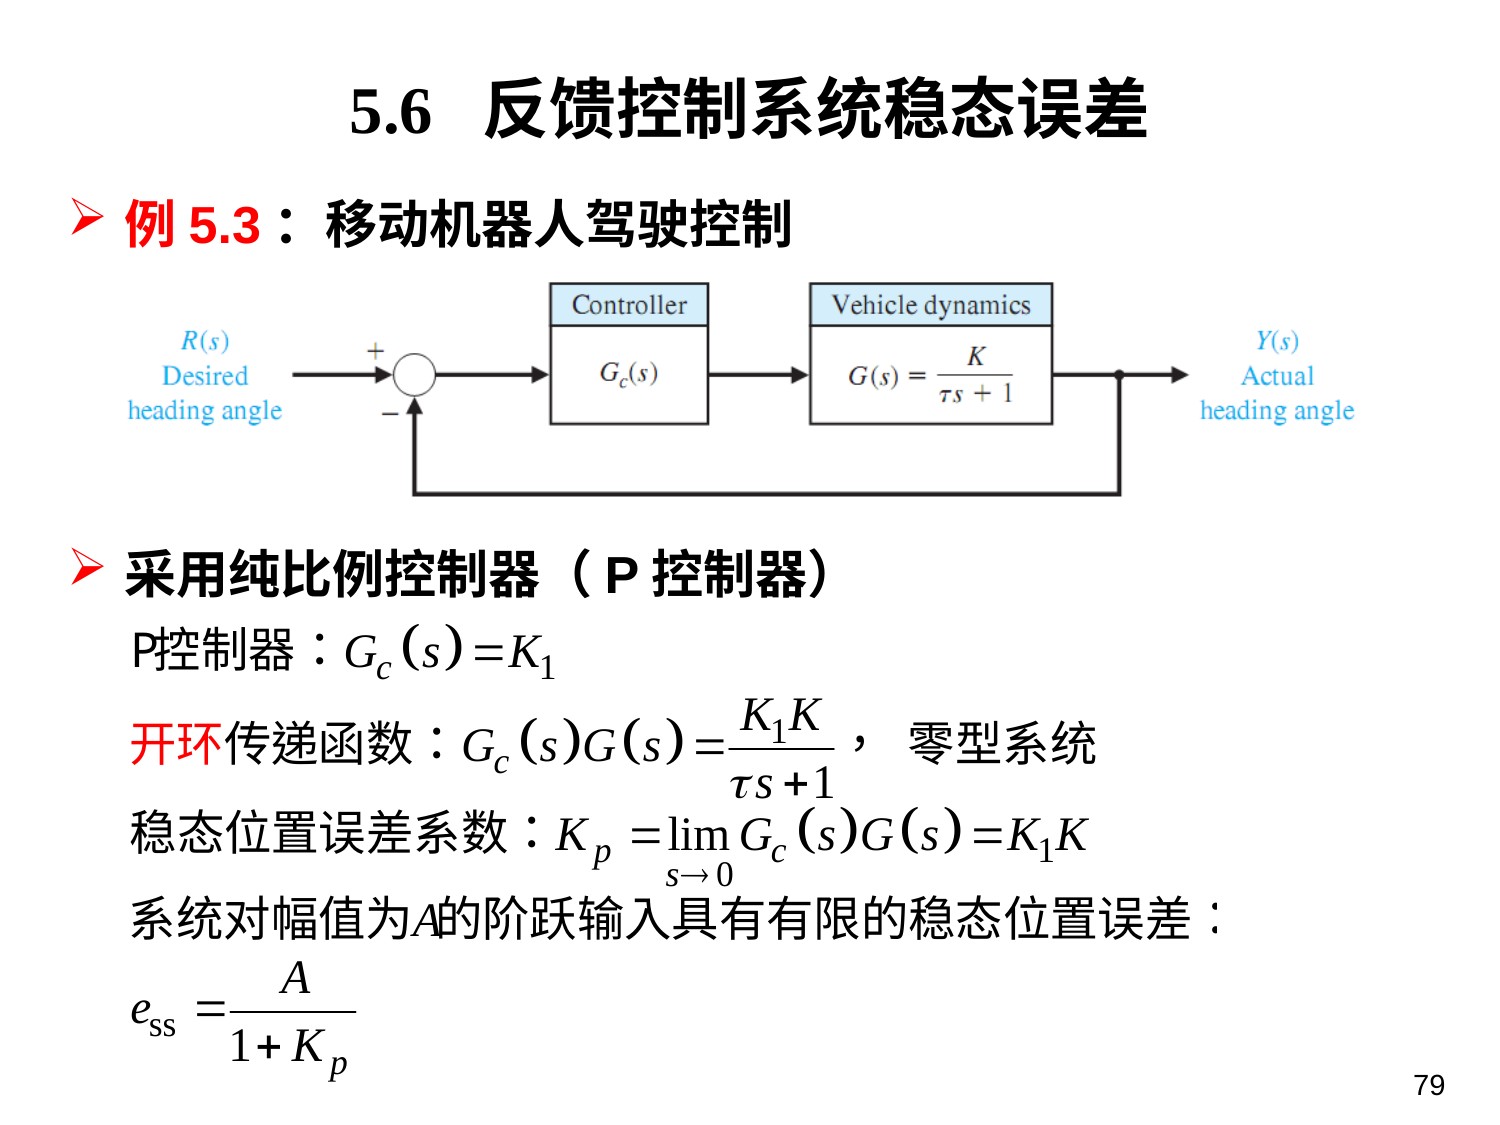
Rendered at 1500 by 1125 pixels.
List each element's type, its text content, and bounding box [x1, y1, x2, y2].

text_box 5.6 反馈控制系统稳态误差 [74, 59, 1425, 155]
text_box 例5.3：移动机器人驾驶控制 [53, 184, 1500, 279]
text_box 79 [1376, 1058, 1461, 1105]
text_box 采用纯比例控制器（P控制器） [53, 503, 1500, 598]
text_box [123, 617, 1217, 1091]
picture [117, 268, 1366, 519]
